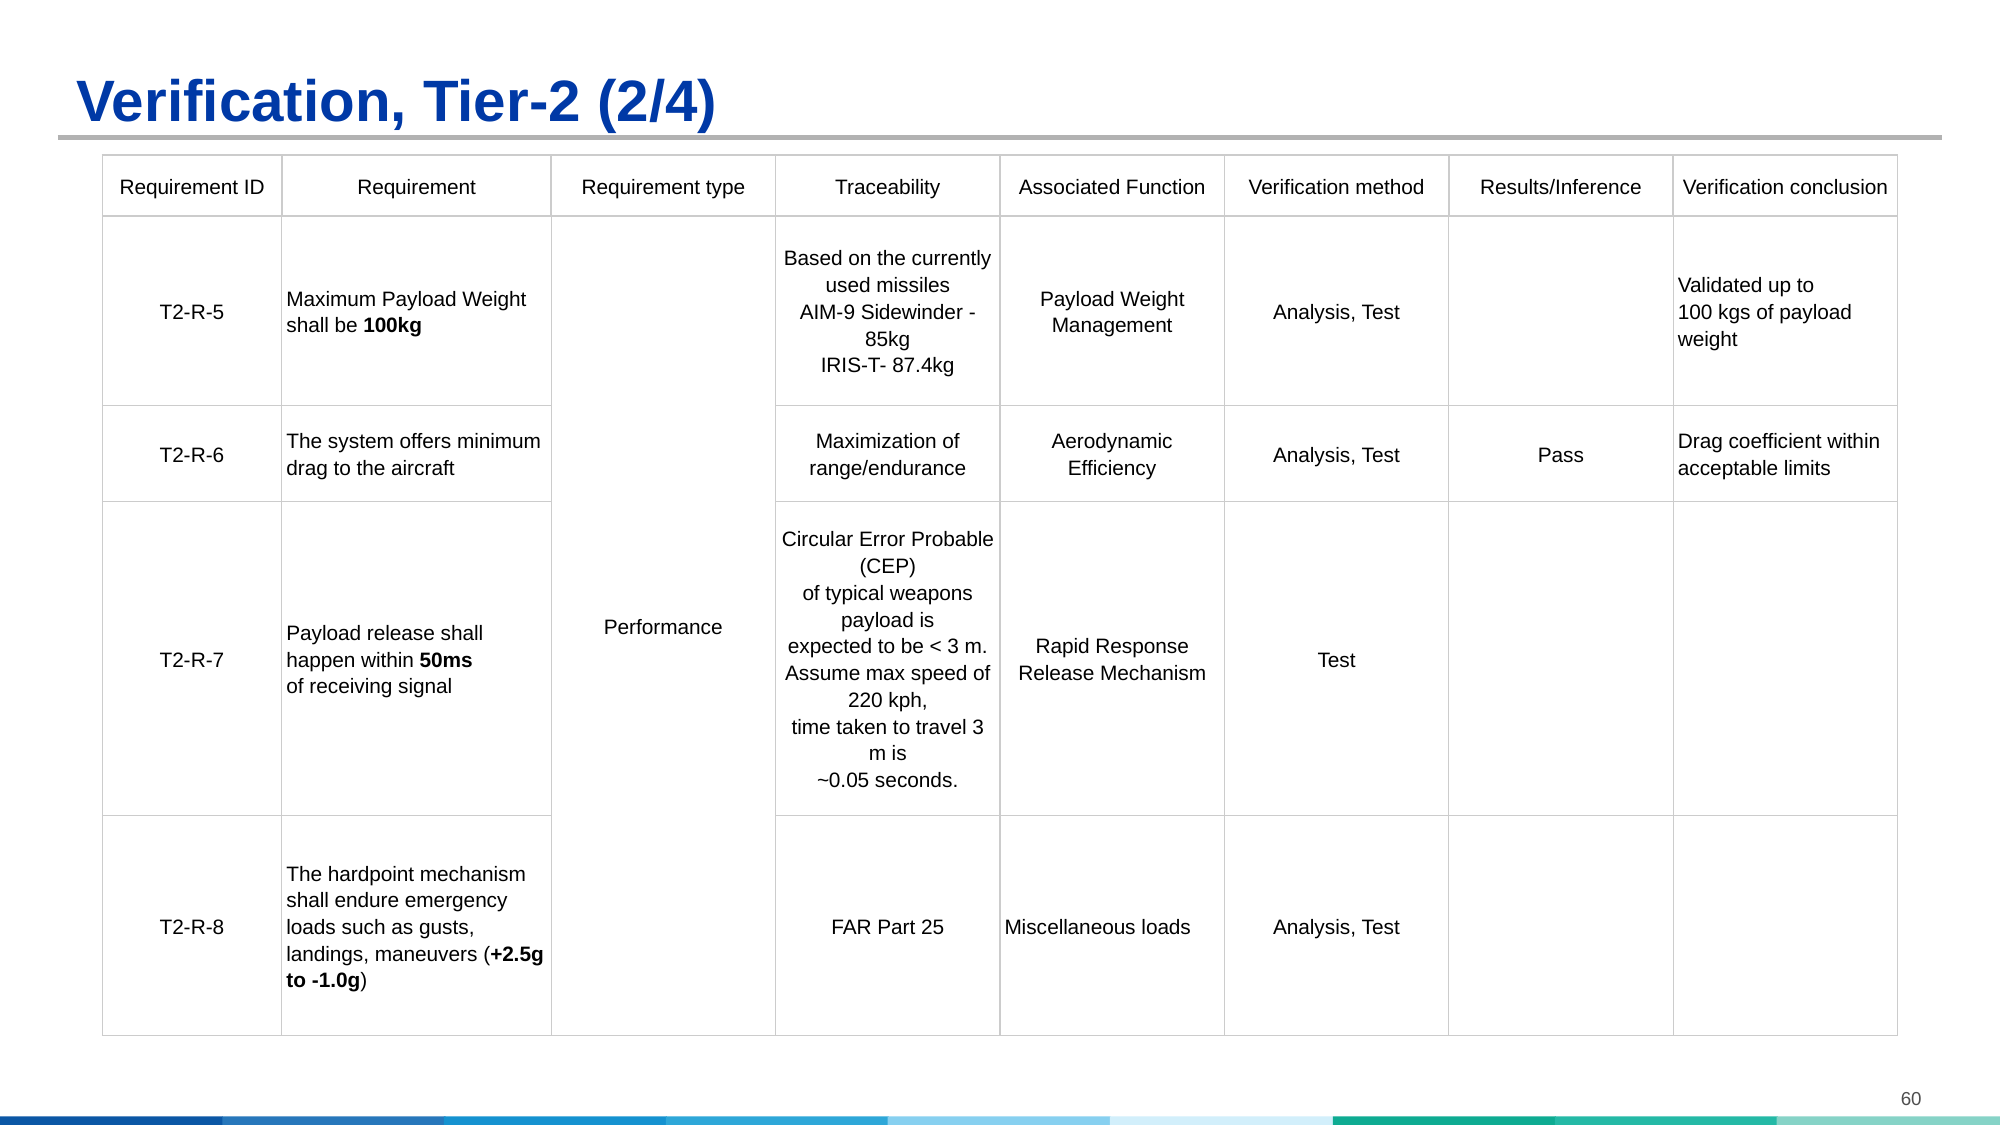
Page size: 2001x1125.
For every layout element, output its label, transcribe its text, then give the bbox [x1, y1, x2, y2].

table_cell Analysis, Test [1225, 816, 1448, 1035]
table_cell Miscellaneous loads [1001, 816, 1224, 1035]
slide_number 60 [1849, 1078, 1974, 1118]
table_cell T2-R-6 [103, 406, 281, 501]
table_cell [1449, 217, 1673, 405]
table_header Verification method [1225, 156, 1448, 215]
table_cell Drag coefficient within acceptable limits [1674, 406, 1897, 501]
table_header Requirement ID [103, 156, 281, 215]
table_header Verification conclusion [1674, 156, 1897, 215]
table_cell Test [1225, 502, 1448, 815]
table_cell Maximum Payload Weight shall be 100kg [282, 217, 551, 405]
table_cell The hardpoint mechanism shall endure emergency loads such as gusts, landings, maneuvers (+2.5g to -1.0g) [282, 816, 551, 1035]
table_cell [1674, 816, 1897, 1035]
table_cell Maximization of range/endurance [776, 406, 999, 501]
table_cell Validated up to 100 kgs of payload weight [1674, 217, 1897, 405]
table_header Traceability [776, 156, 999, 215]
table_cell Analysis, Test [1225, 217, 1448, 405]
table_header Results/Inference [1450, 156, 1672, 215]
table_cell Based on the currently used missiles AIM-9 Sidewinder - 85kg IRIS-T- 87.4kg [776, 217, 999, 405]
table_cell T2-R-5 [103, 217, 281, 405]
table_cell The system offers minimum drag to the aircraft [282, 406, 551, 501]
table_cell Analysis, Test [1225, 406, 1448, 501]
table_cell Aerodynamic Efficiency [1001, 406, 1224, 501]
table_cell Performance [552, 217, 775, 1035]
table_header Associated Function [1001, 156, 1224, 215]
table_cell Pass [1449, 406, 1673, 501]
table_cell [1449, 816, 1673, 1035]
table_cell Rapid Response Release Mechanism [1001, 502, 1224, 815]
table_cell Circular Error Probable (CEP) of typical weapons payload is expected to be < 3 m. Assume max speed of 220 kph, time taken to travel 3 m is ~0.05 seconds. [776, 502, 999, 815]
table_cell [1674, 502, 1897, 815]
table_cell [1449, 502, 1673, 815]
table_cell Payload release shall happen within 50ms of receiving signal [282, 502, 551, 815]
table_cell FAR Part 25 [776, 816, 999, 1035]
table_cell Payload Weight Management [1001, 217, 1224, 405]
table_header Requirement [283, 156, 550, 215]
table_header Requirement type [552, 156, 775, 215]
title Verification, Tier-2 (2/4) [76, 29, 1927, 135]
table_cell T2-R-8 [103, 816, 281, 1035]
table_cell T2-R-7 [103, 502, 281, 815]
